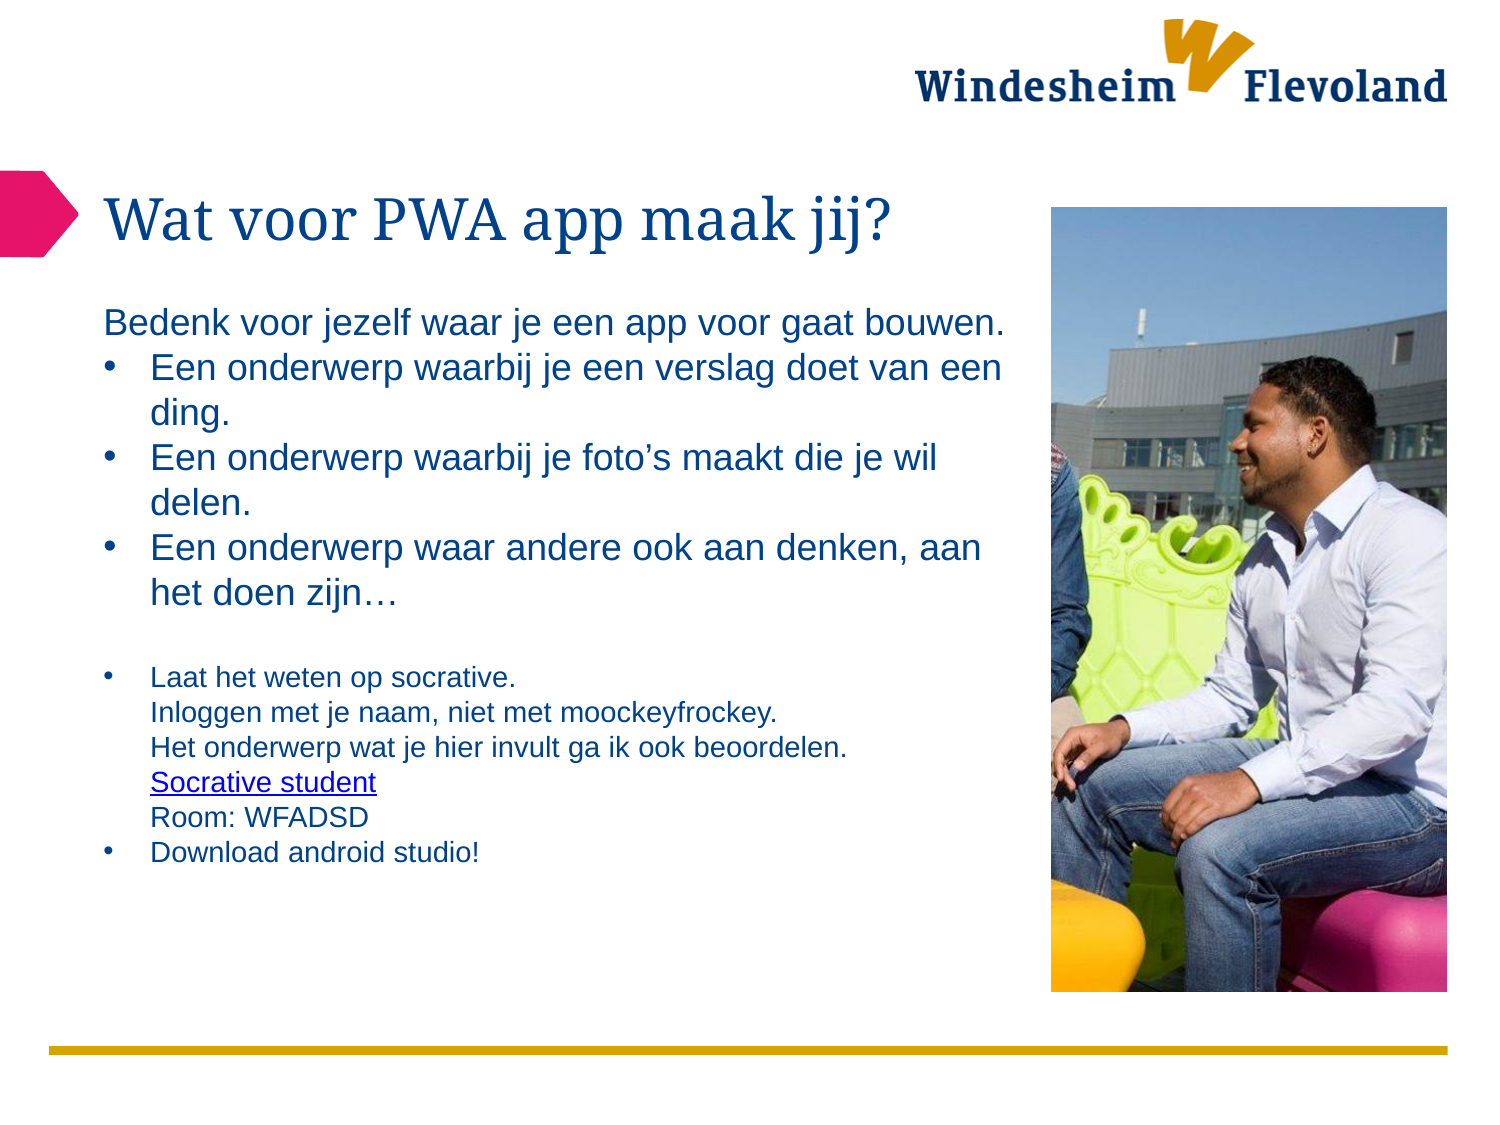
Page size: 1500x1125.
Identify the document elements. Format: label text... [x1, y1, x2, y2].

picture [49, 1046, 1448, 1055]
subtitle Bedenk voor jezelf waar je een app voor gaat bouwen. Een onderwerp waarbij je een verslag doet van een ding. Een onderwerp waarbij je foto’s maakt die je wil delen. Een onderwerp waar andere ook aan denken, aan het doen zijn… Laat het weten op socrative. Inloggen met je naam, niet met moockeyfrockey. Het onderwerp wat je hier invult ga ik ook beoordelen. Socrative student Room: WFADSD Download android studio! [88, 290, 1034, 992]
title Wat voor PWA app maak jij? [89, 174, 1034, 281]
picture [915, 19, 1447, 102]
picture [1051, 207, 1447, 992]
